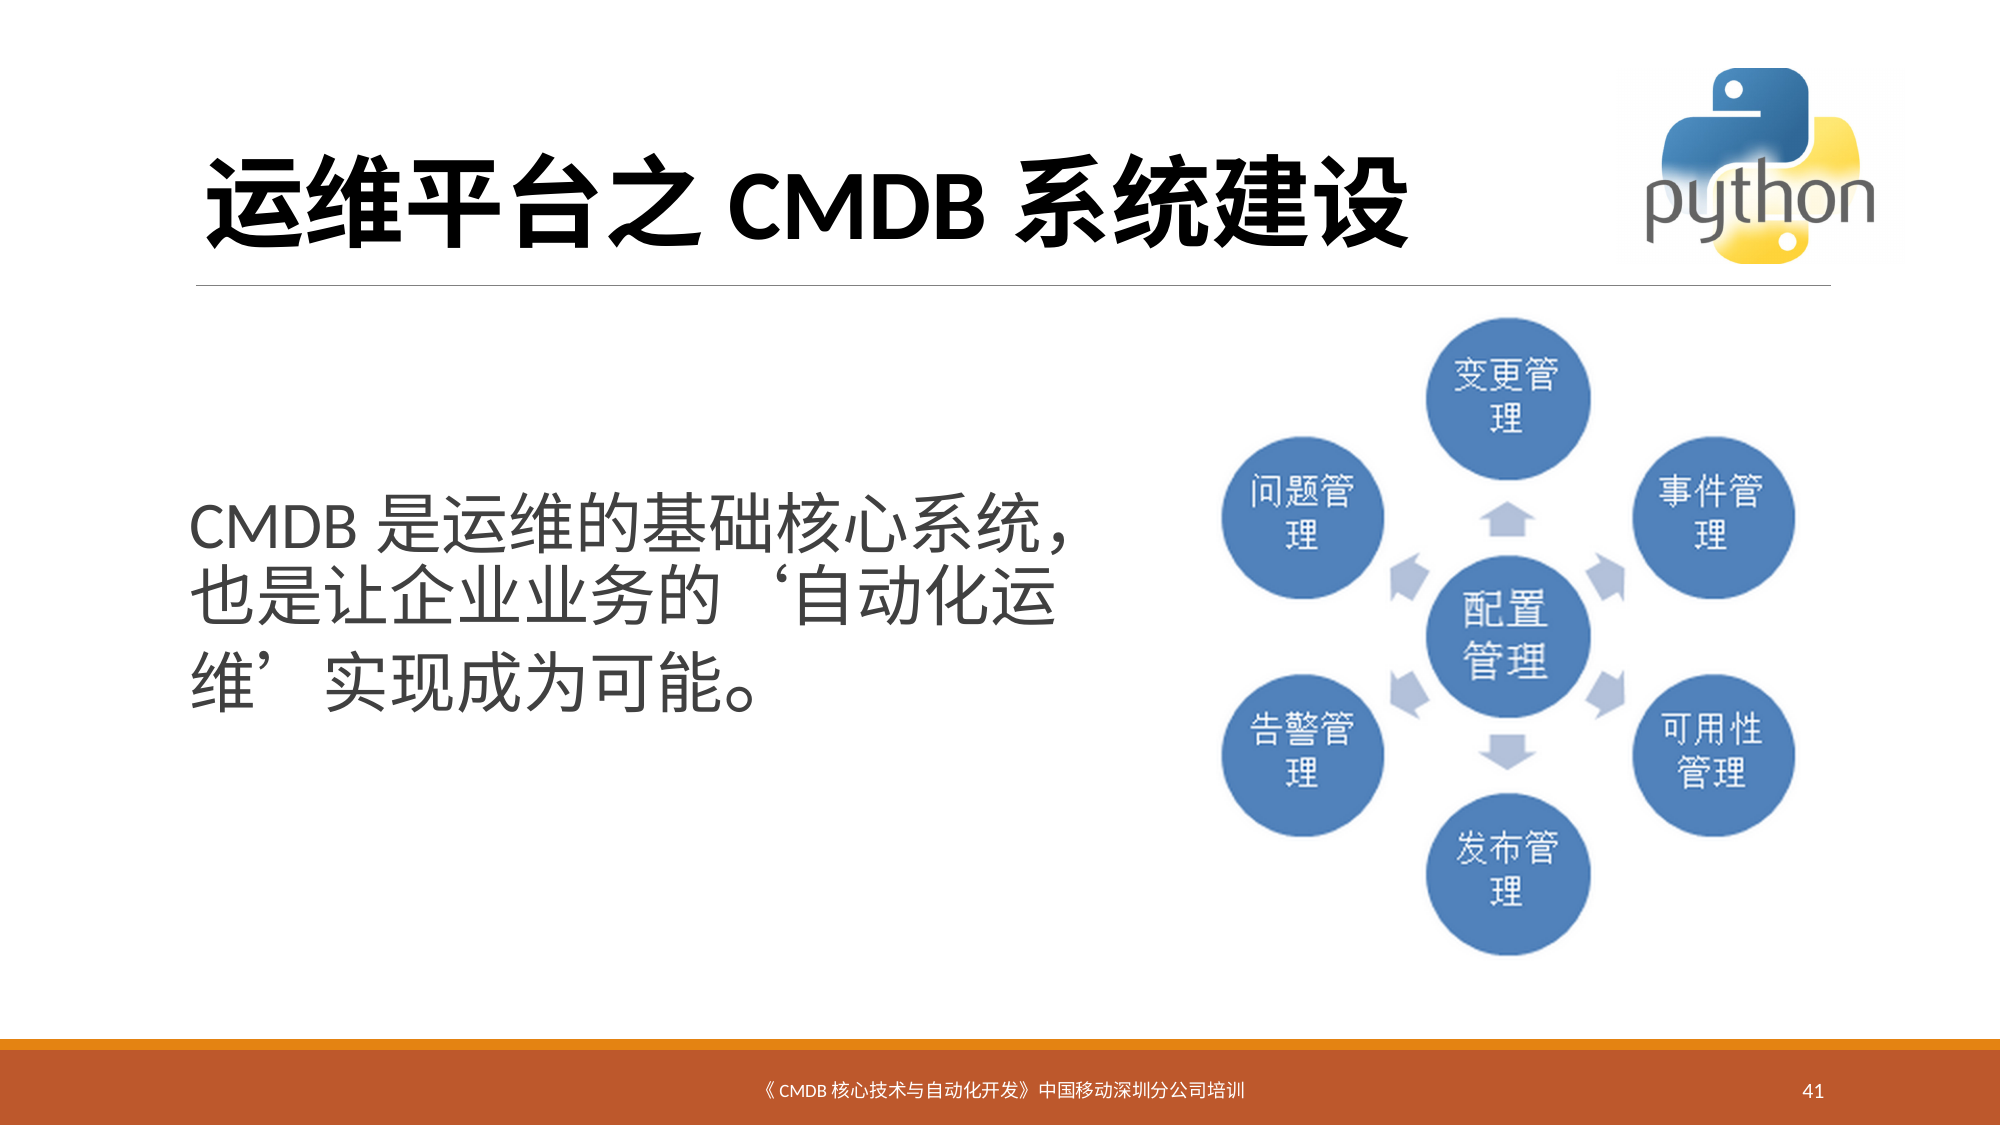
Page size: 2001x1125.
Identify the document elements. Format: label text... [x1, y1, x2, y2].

footer 《CMDB核心技术与自动化开发》中国移动深圳分公司培训 [604, 1059, 1396, 1120]
text_box 运维平台之CMDB系统建设 [189, 132, 1476, 387]
slide_number 41 [1624, 1059, 1840, 1120]
picture [1184, 302, 1938, 967]
list CMDB是运维的基础核心系统，也是让企业业务的‘自动化运维’实现成为可能。 [189, 483, 1155, 754]
picture [1616, 68, 1906, 264]
